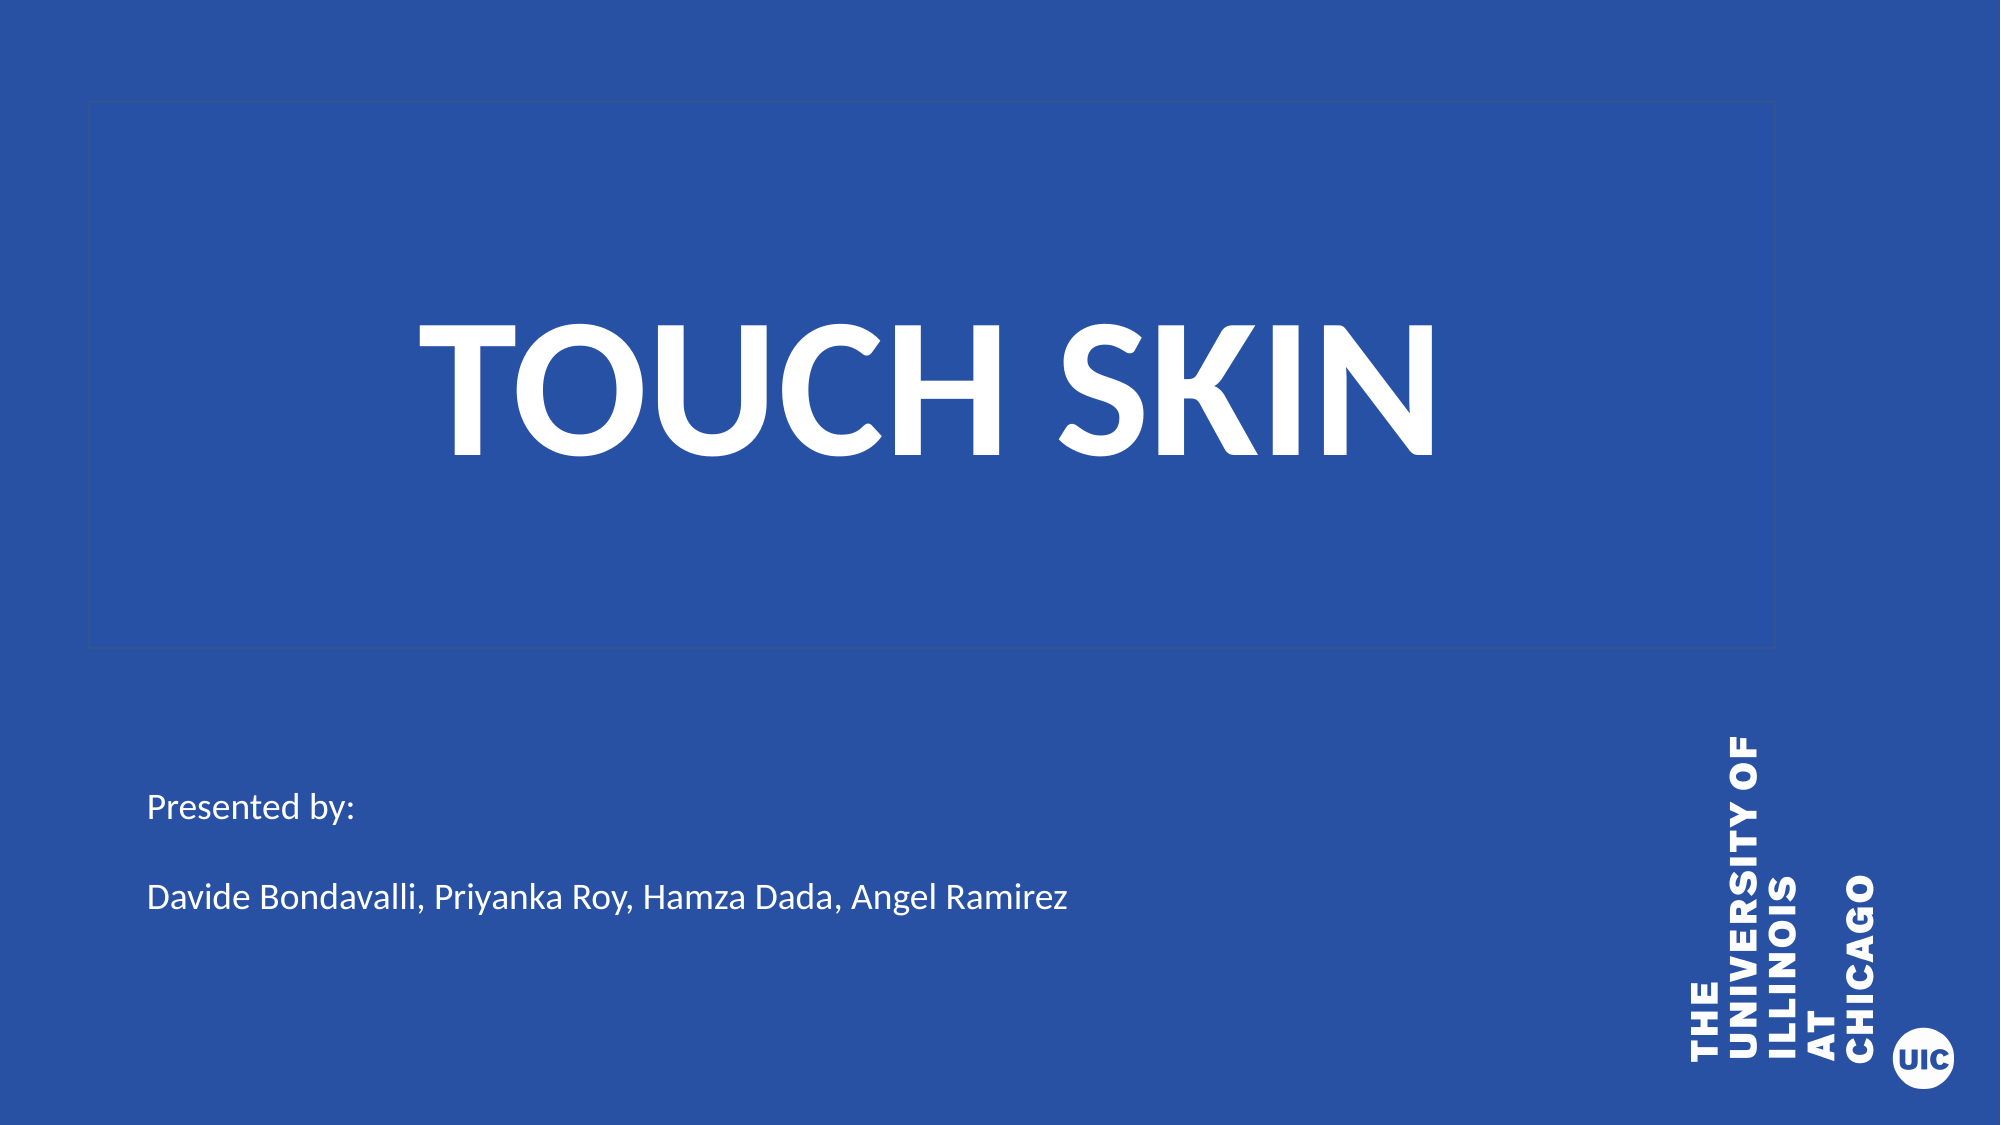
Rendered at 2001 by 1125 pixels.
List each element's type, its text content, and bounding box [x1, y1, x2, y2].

picture [0, 0, 2000, 1125]
text_box TOUCH SKIN [88, 101, 1776, 649]
